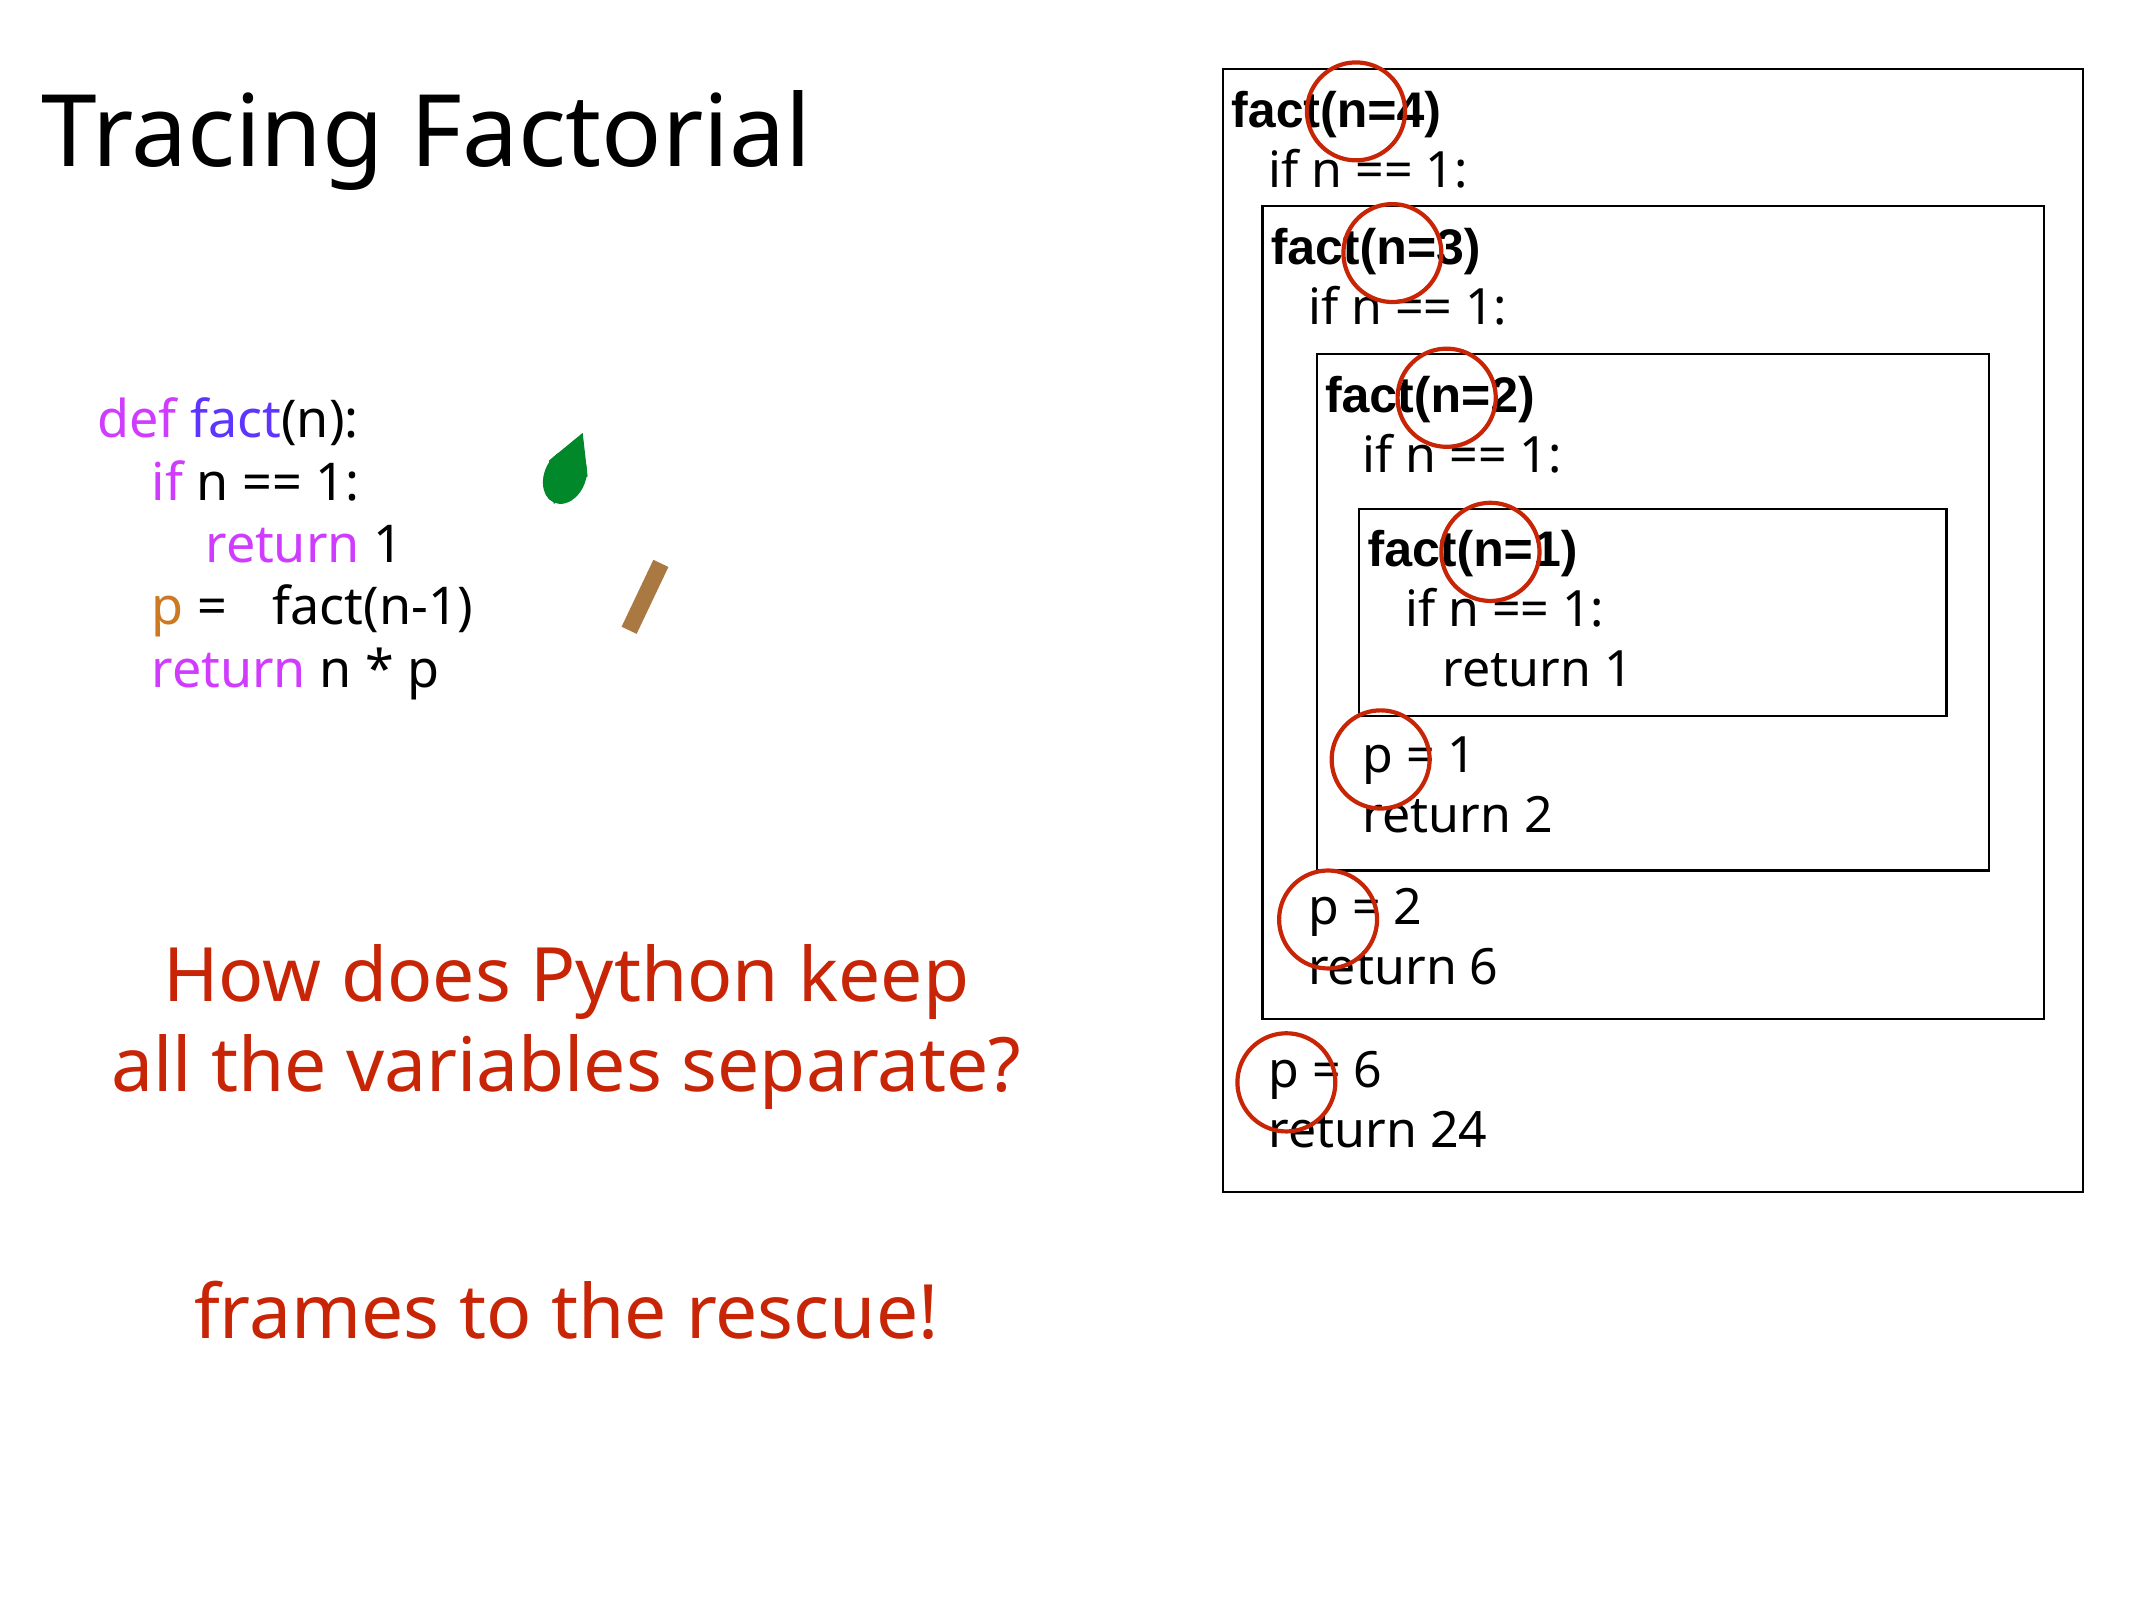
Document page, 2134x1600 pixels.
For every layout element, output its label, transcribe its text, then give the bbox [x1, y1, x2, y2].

text_box [1397, 348, 1496, 447]
title Tracing Factorial [33, 20, 1005, 233]
text_box [1441, 502, 1540, 601]
text_box frames to the rescue! [185, 1254, 948, 1362]
text_box fact(n=4) if n == 1: p = 6 return 24 [1222, 68, 2084, 1192]
text_box [1306, 62, 1406, 161]
text_box [1237, 1033, 1336, 1132]
text_box [1331, 710, 1430, 809]
text_box fact(n=3) if n == 1: p = 2 return 6 [1262, 206, 2044, 1019]
text_box How does Python keep all the variables separate? [103, 918, 1030, 1115]
text_box fact(n=2) if n == 1: p = 1 return 2 [1316, 354, 1990, 871]
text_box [547, 430, 590, 507]
text_box fact(n=1) if n == 1: return 1 [1359, 508, 1947, 717]
text_box [1343, 204, 1442, 303]
text_box [1279, 870, 1378, 969]
text_box def fact(n): if n == 1: return 1 p = fact(n-1) return n * p [89, 377, 1115, 707]
